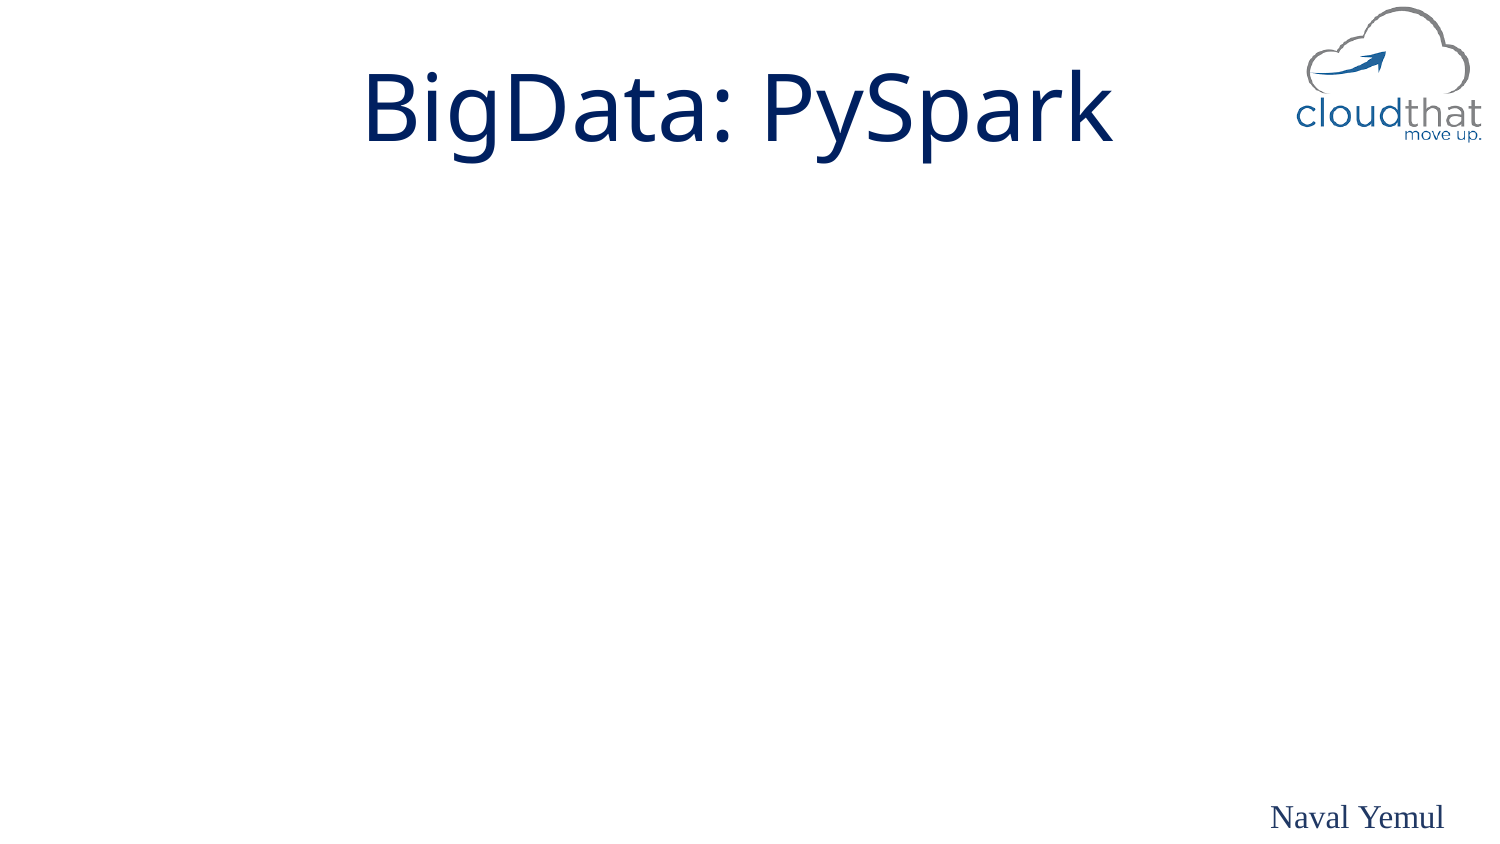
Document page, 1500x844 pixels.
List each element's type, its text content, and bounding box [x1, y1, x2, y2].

text_box Naval Yemul [1255, 788, 1500, 844]
picture [1288, 0, 1489, 150]
title BigData: PySpark [323, 22, 1177, 173]
